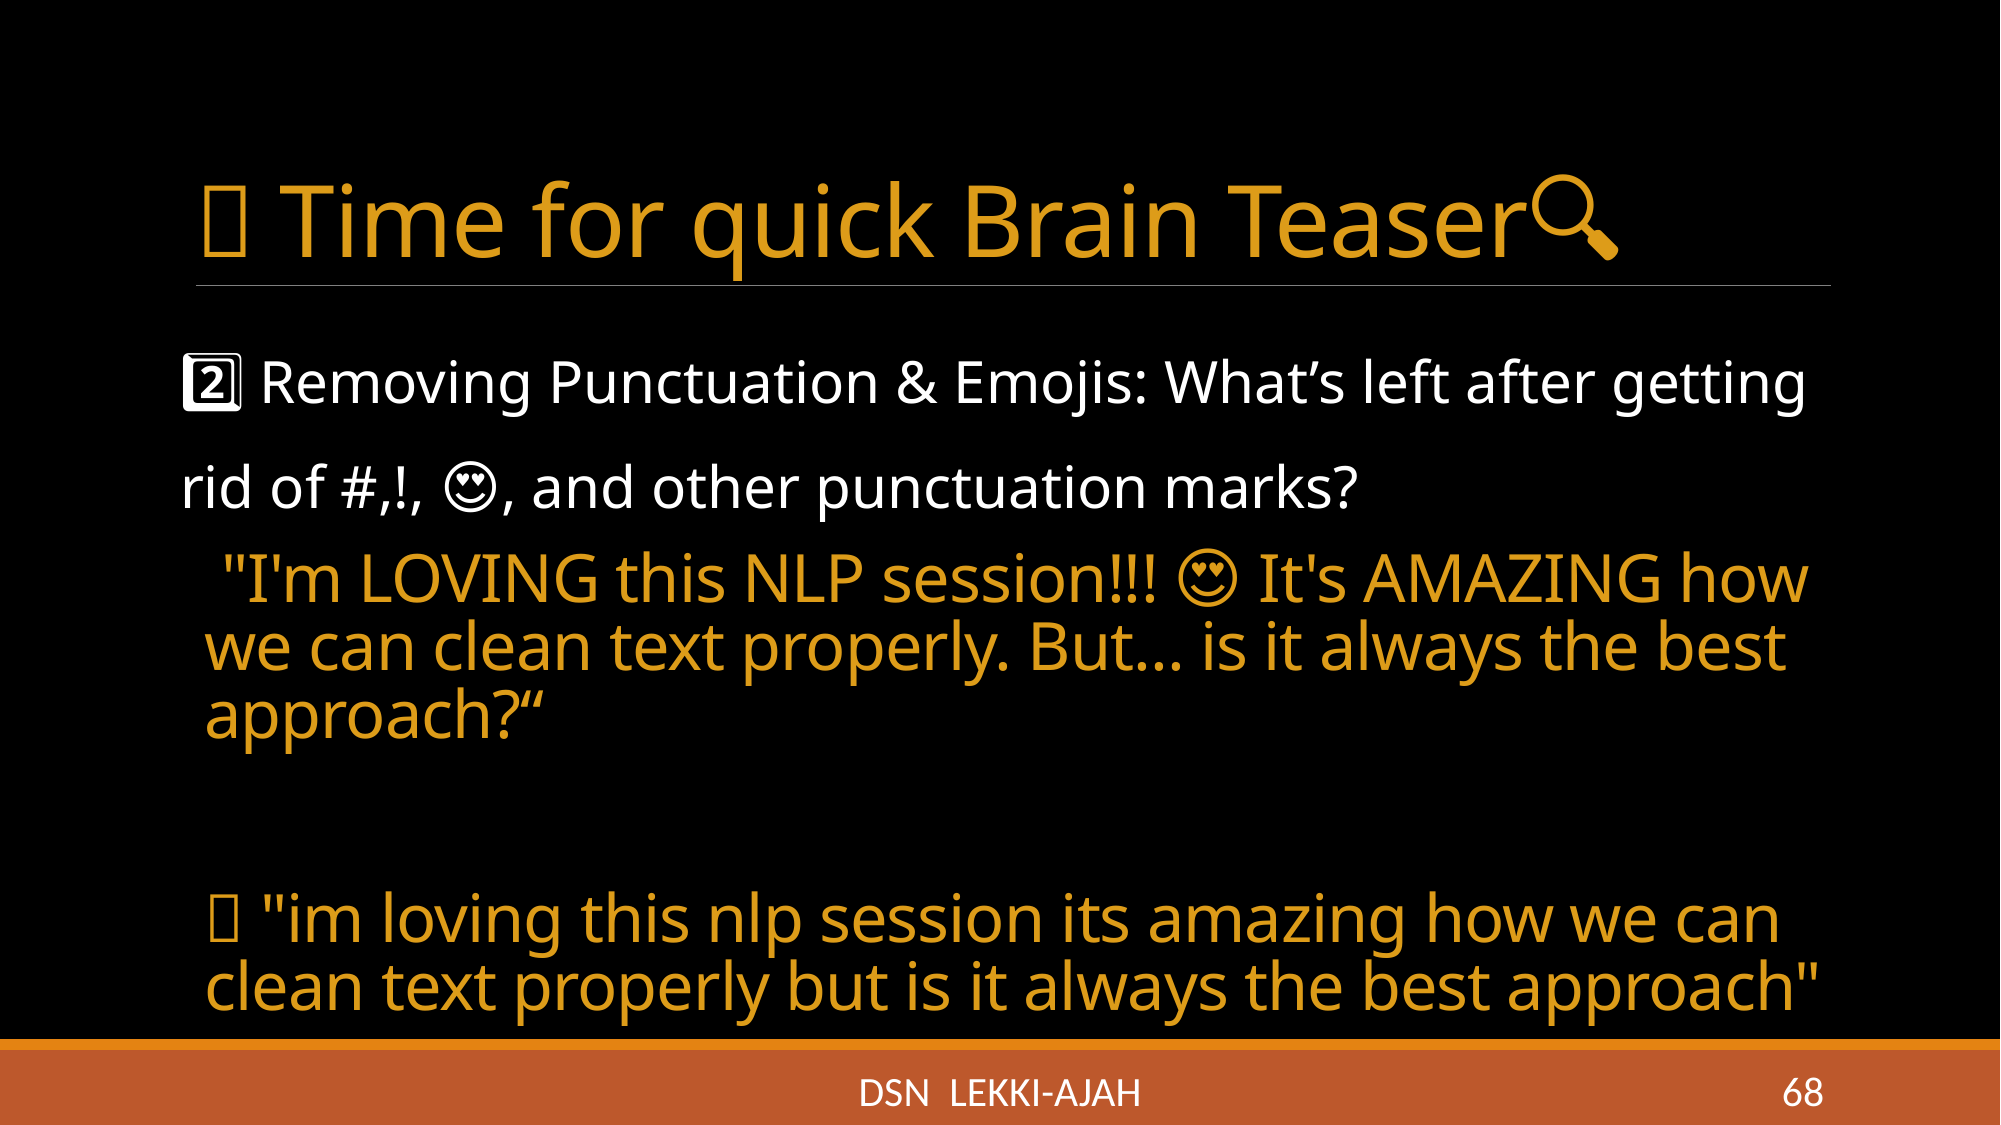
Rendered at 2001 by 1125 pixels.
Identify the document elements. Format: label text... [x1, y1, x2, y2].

text_box "I'm LOVING this NLP session!!! 😍🔥 It's AMAZING how we can clean text properly. But... is it always the best approach?“ ✅ "im loving this nlp session its amazing how we can clean text properly but is it always the best approach" [189, 540, 1840, 1054]
slide_number 68 [1624, 1059, 1840, 1120]
title 🧠 Time for quick Brain Teaser🔍 [180, 47, 1830, 285]
footer DSN LEKKI-AJAH [604, 1059, 1396, 1120]
list 2️⃣ Removing Punctuation & Emojis: What’s left after getting rid of #,!, 😍🔥, and other punctuation marks? [180, 302, 1830, 541]
